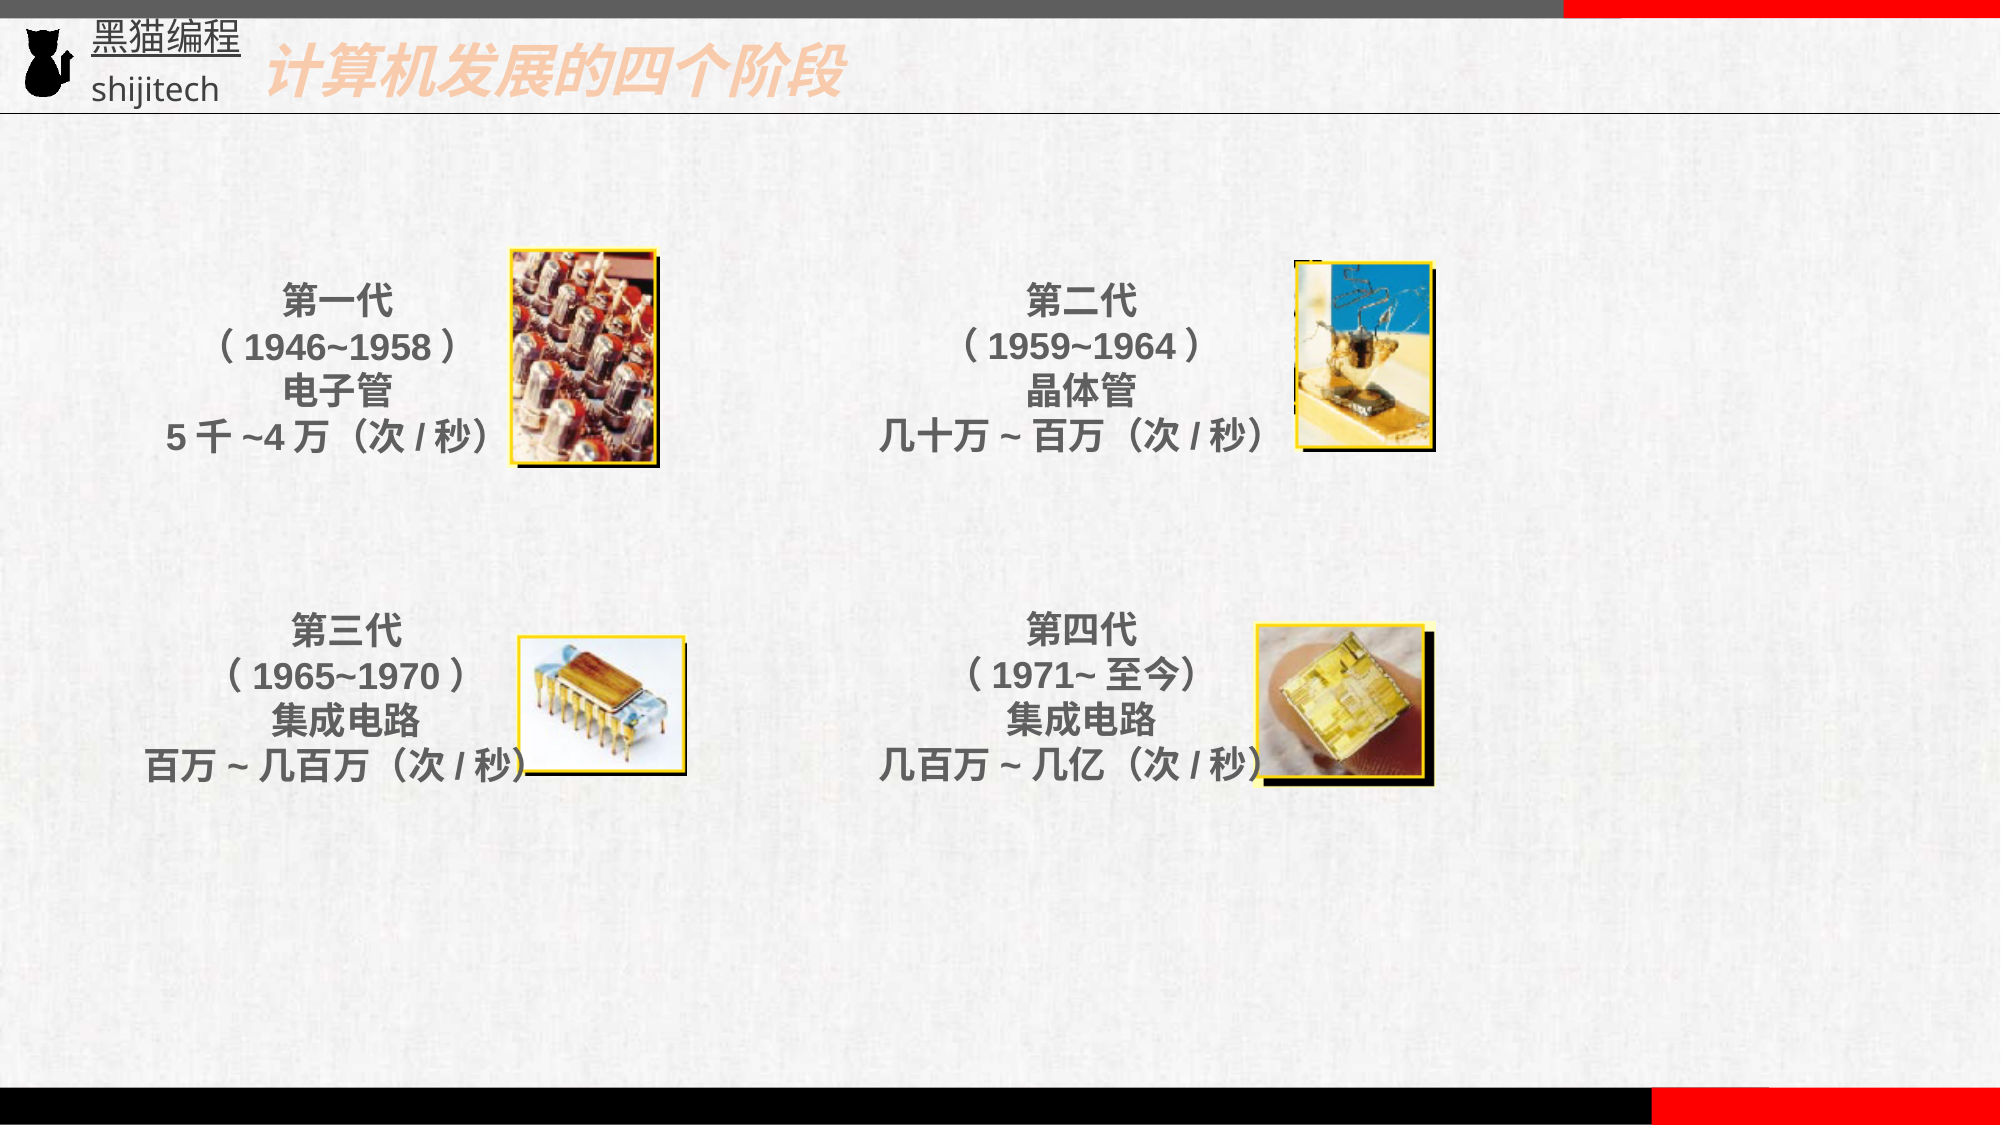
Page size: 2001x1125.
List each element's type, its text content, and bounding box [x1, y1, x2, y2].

picture [184, 25, 198, 29]
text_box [174, 246, 660, 468]
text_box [882, 600, 1436, 794]
picture [0, 0, 2001, 1125]
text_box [882, 260, 1436, 465]
text_box 计算机发展的四个阶段 [245, 27, 894, 112]
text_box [149, 600, 687, 794]
